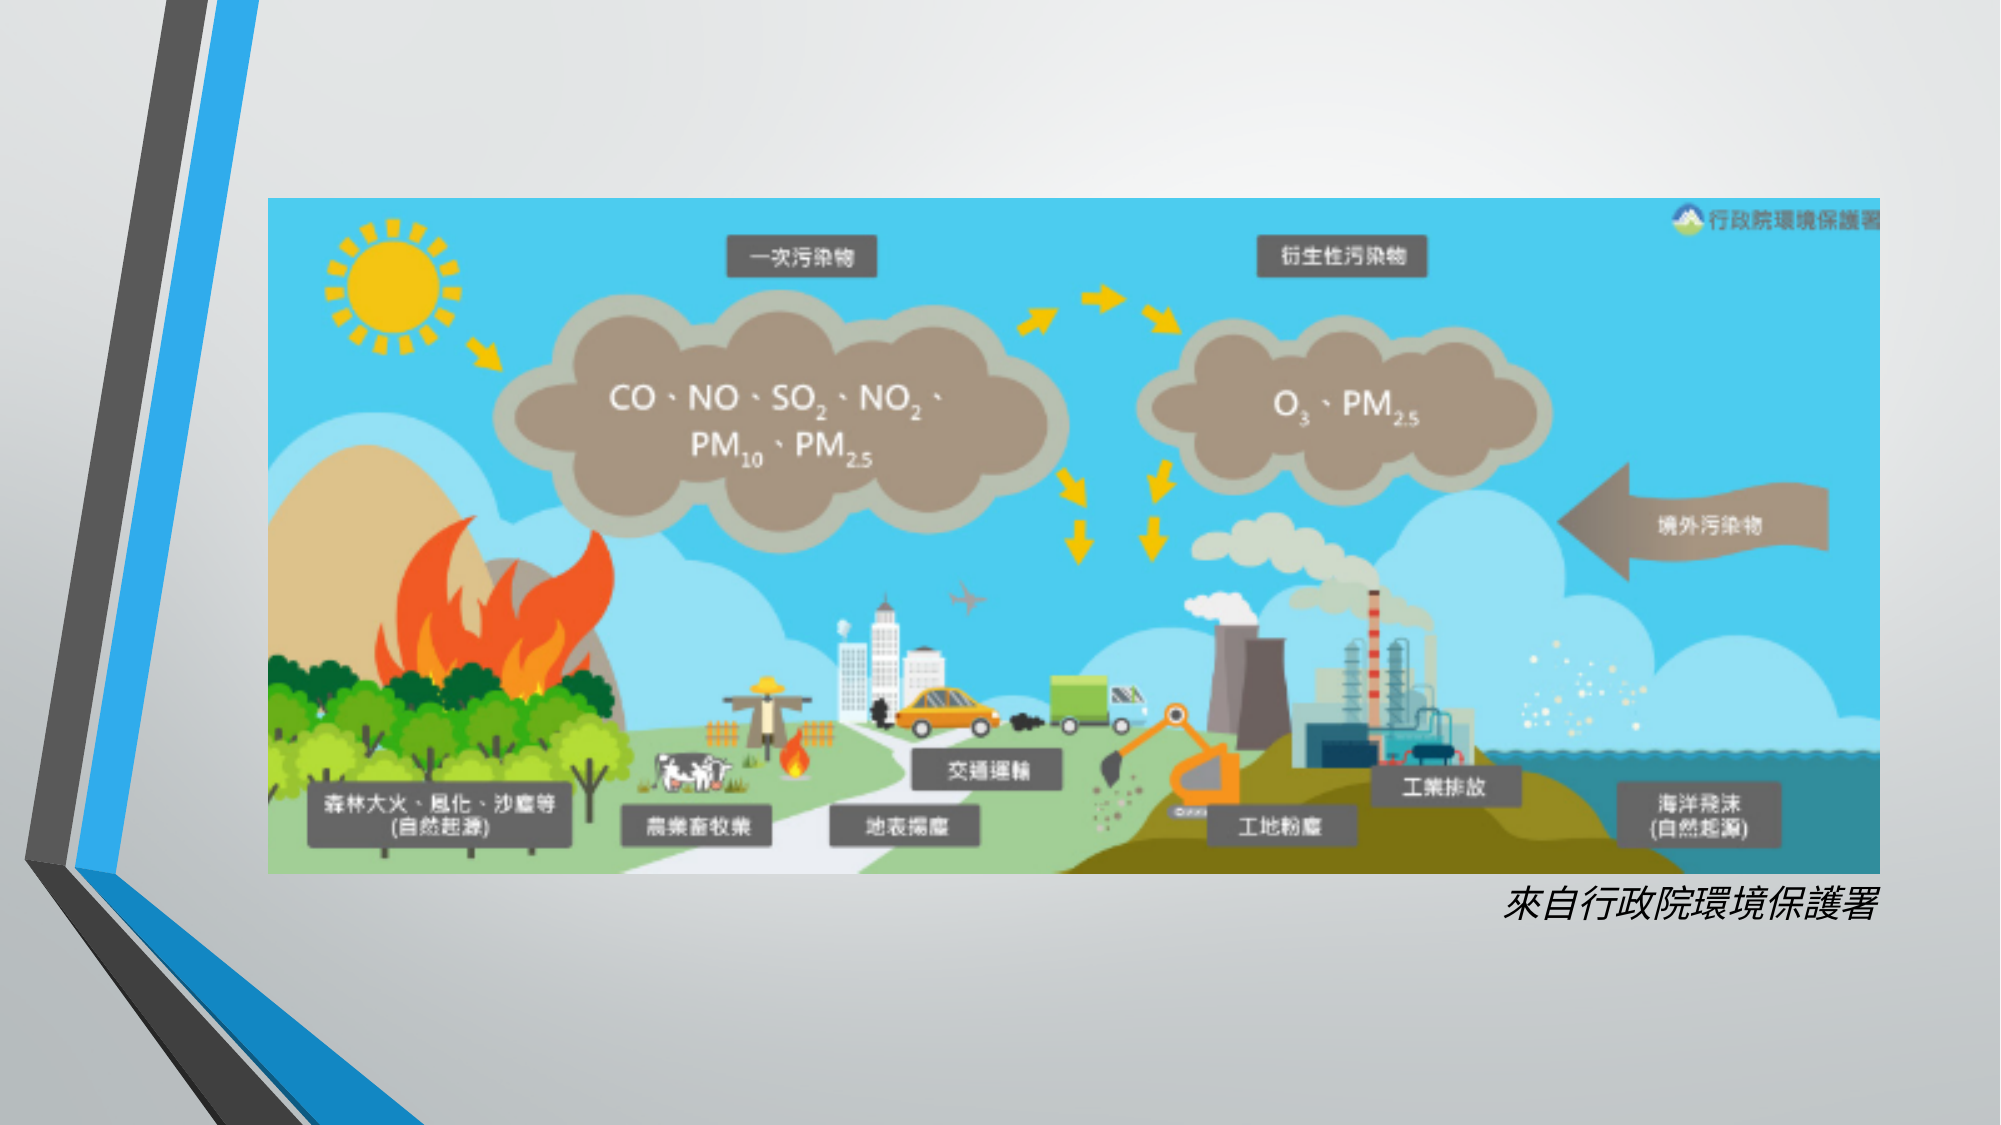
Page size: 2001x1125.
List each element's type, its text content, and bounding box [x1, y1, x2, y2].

picture [268, 198, 1881, 874]
text_box 來自行政院環境保護署 [1487, 873, 1911, 933]
